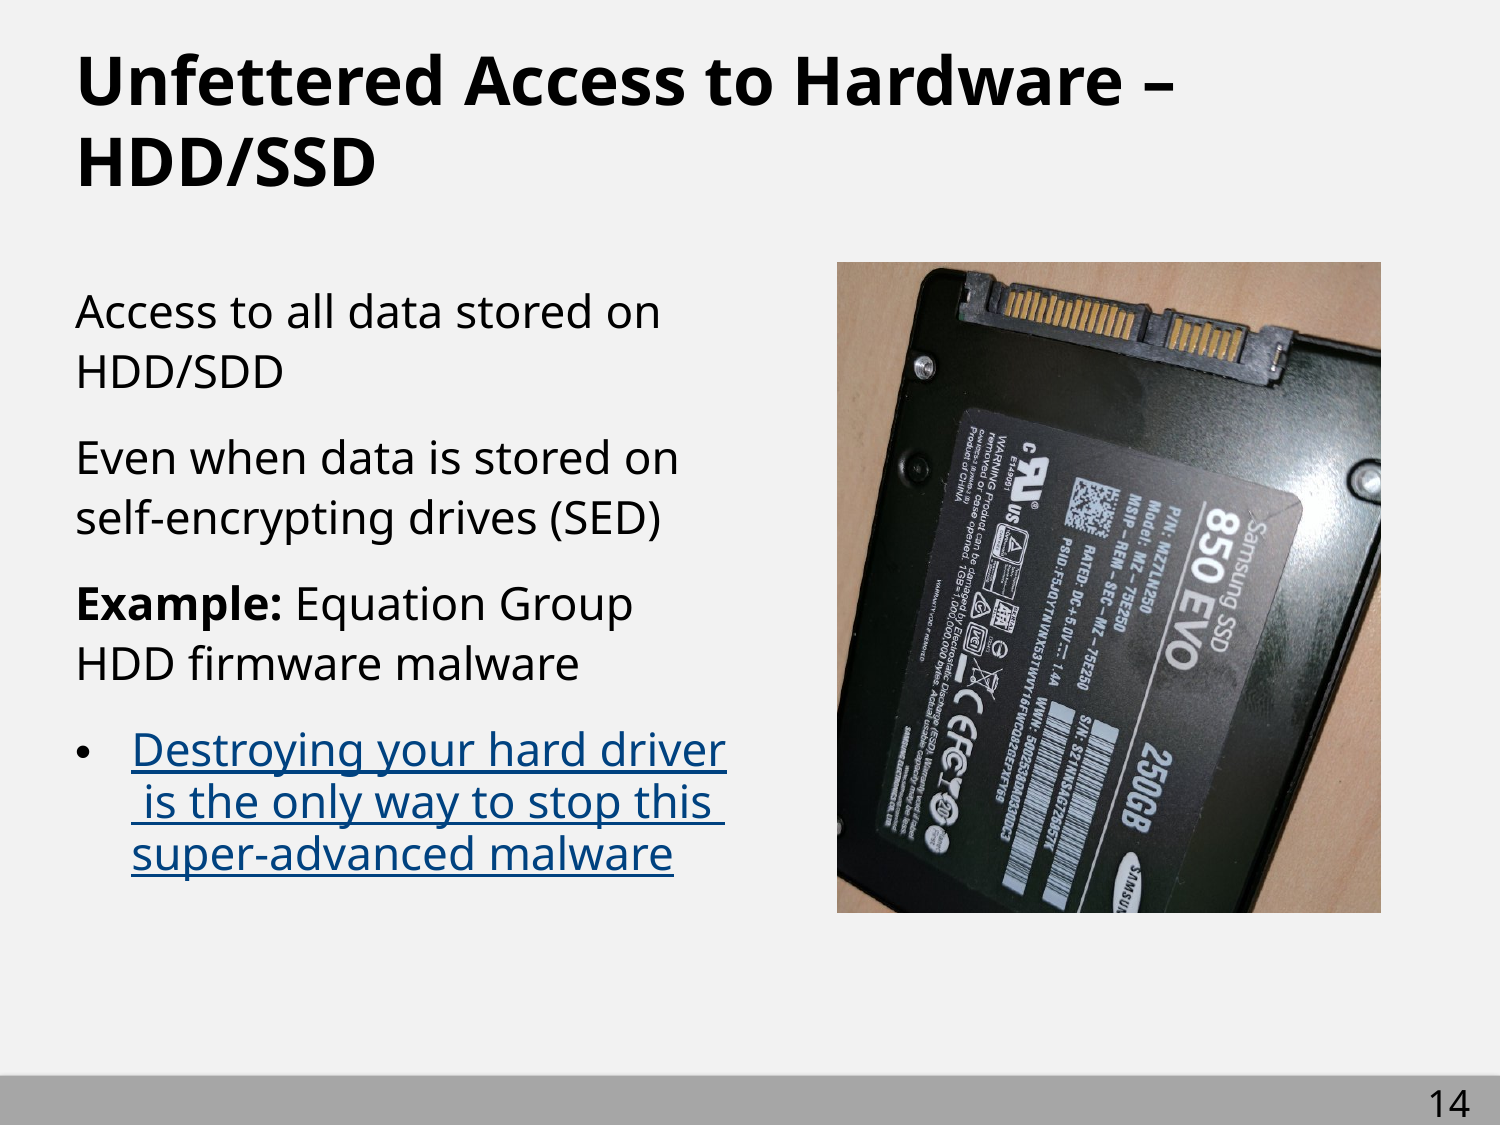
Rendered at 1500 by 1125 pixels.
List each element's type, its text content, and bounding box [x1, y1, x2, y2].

picture [837, 262, 1381, 913]
title Unfettered Access to Hardware – HDD/SSD [75, 37, 1438, 201]
list Access to all data stored on HDD/SDD Even when data is stored on self-encrypting drives (SED) Example: Equation Group HDD firmware malware Destroying your hard driver is the only way to stop this super-advanced malware [75, 277, 737, 1020]
slide_number 14 [1412, 1073, 1500, 1125]
